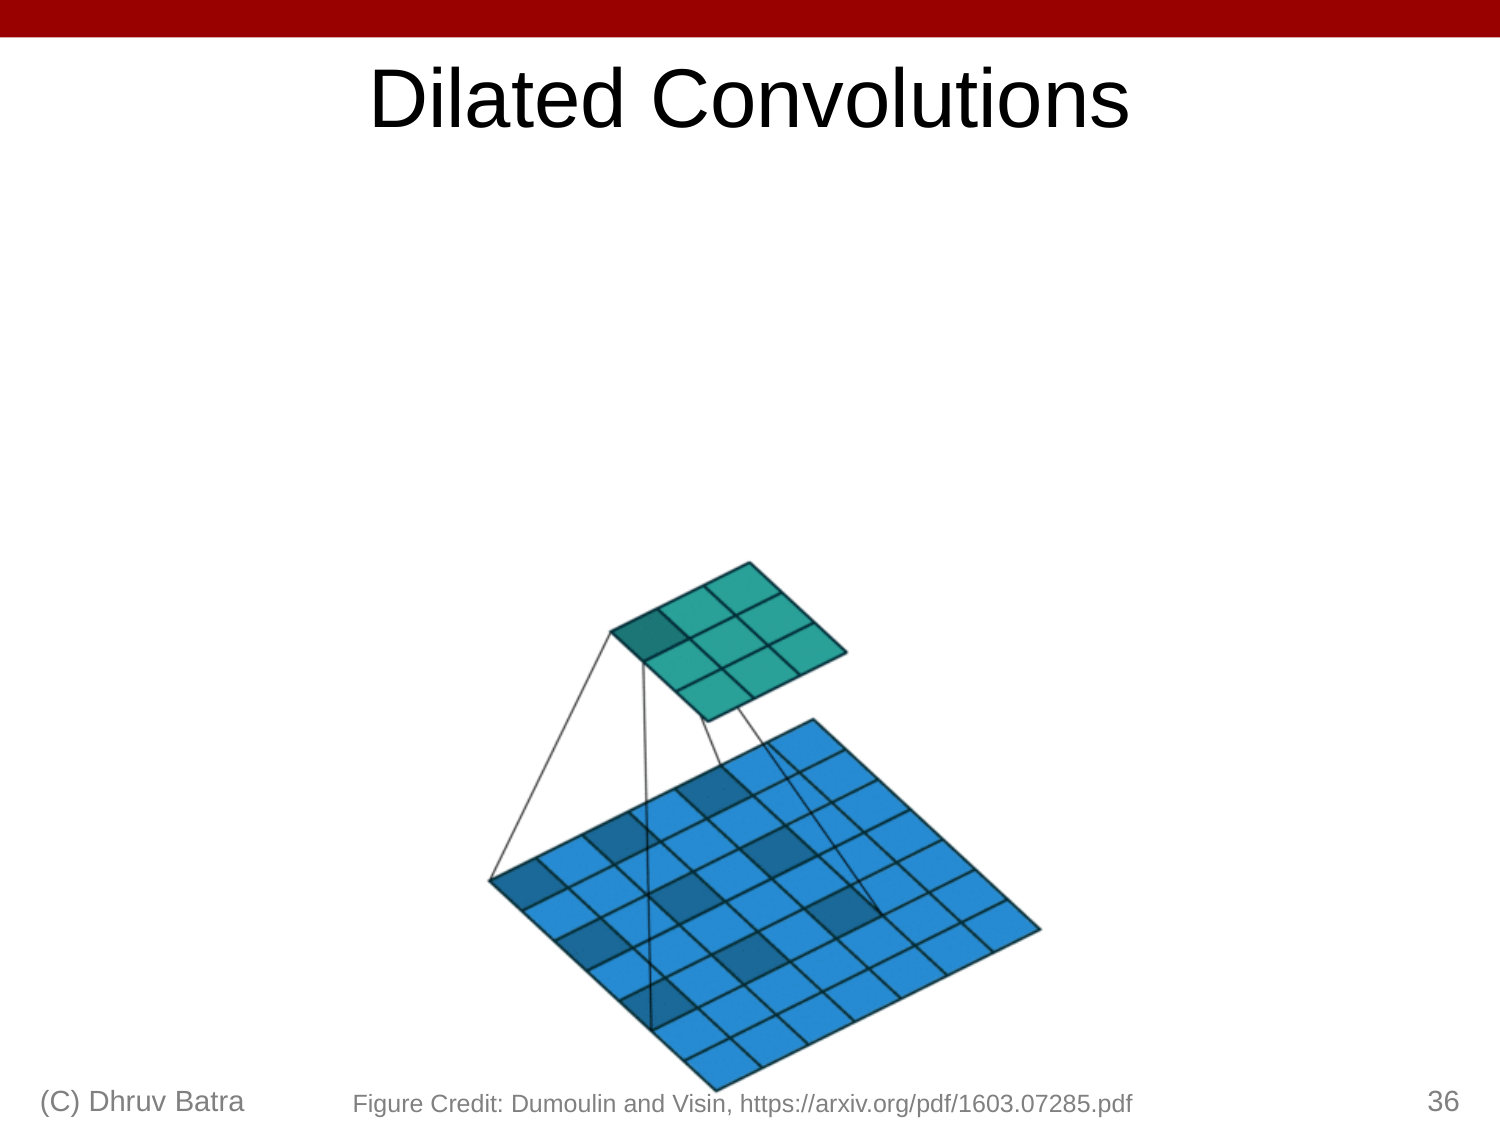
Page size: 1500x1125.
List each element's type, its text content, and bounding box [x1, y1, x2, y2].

picture [455, 529, 1074, 1125]
title Dilated Convolutions [112, 37, 1388, 151]
footer (C) Dhruv Batra [24, 1049, 299, 1125]
text_box Figure Credit: Dumoulin and Visin, https://arxiv.org/pdf/1603.07285.pdf [299, 1049, 450, 1125]
slide_number 36 [1188, 1049, 1476, 1125]
text_box Figure Credit: Dumoulin and Visin, https://arxiv.org/pdf/1603.07285.pdf [1077, 1049, 1188, 1125]
